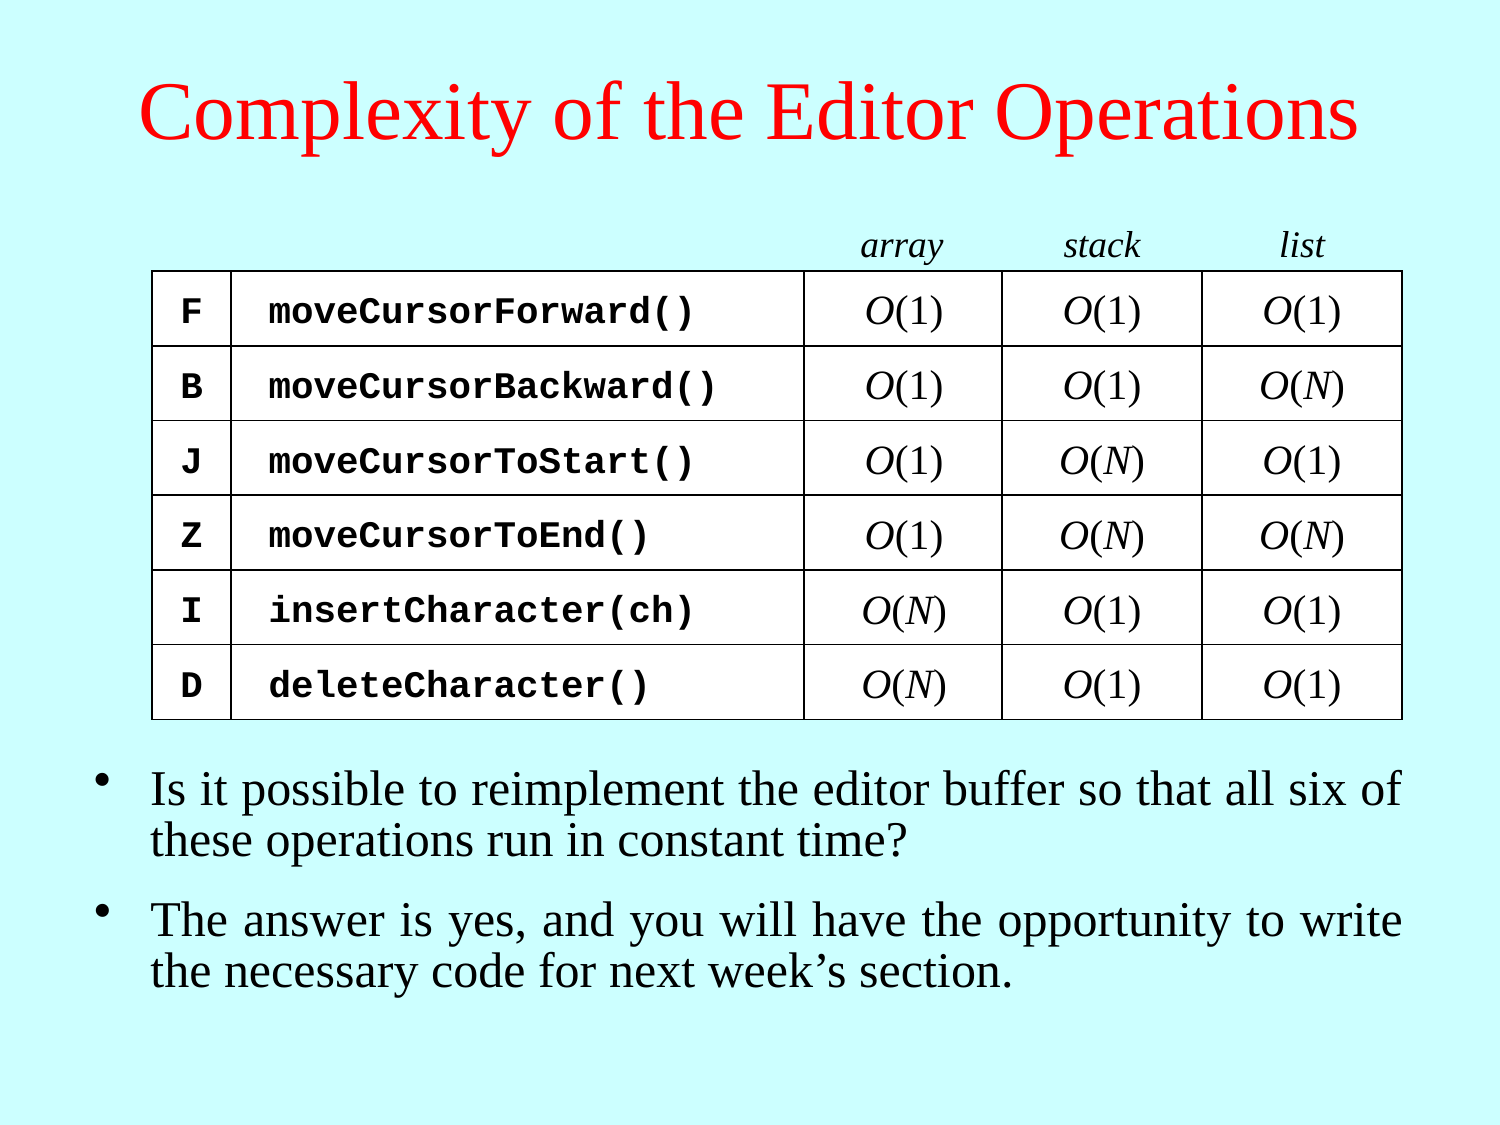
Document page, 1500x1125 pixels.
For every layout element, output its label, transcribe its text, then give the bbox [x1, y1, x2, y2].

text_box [151, 345, 1403, 419]
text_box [151, 644, 1403, 720]
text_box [151, 569, 1403, 644]
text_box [151, 494, 1403, 569]
title Complexity of the Editor Operations [0, 12, 1500, 201]
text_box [151, 270, 1403, 345]
text_box Is it possible to reimplement the editor buffer so that all six of these operations run in constant time? [79, 757, 1419, 881]
text_box list [1202, 212, 1403, 270]
text_box array [802, 212, 1002, 269]
text_box The answer is yes, and you will have the opportunity to write the necessary code for next week’s section. [79, 888, 1419, 1012]
text_box stack [1002, 212, 1202, 269]
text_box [151, 420, 1403, 494]
